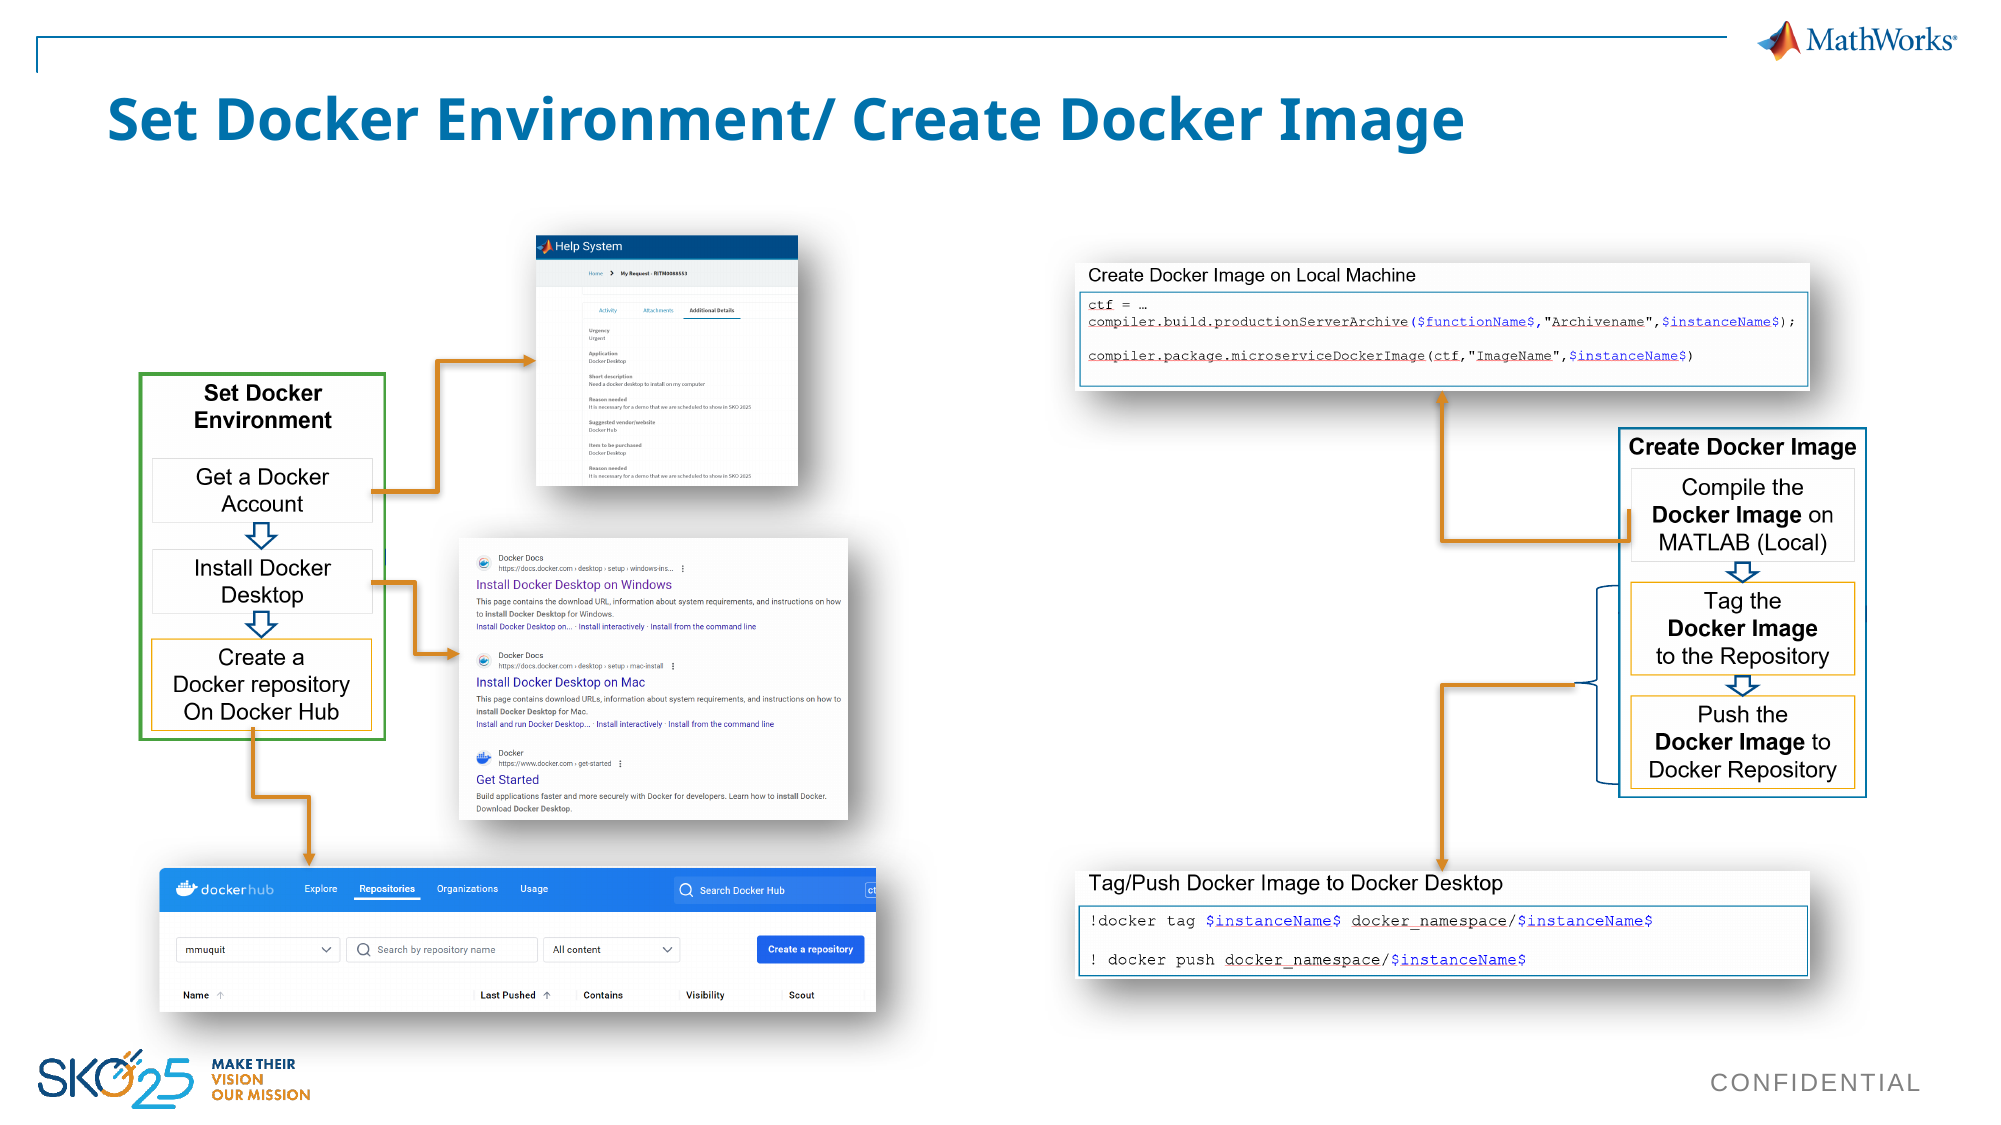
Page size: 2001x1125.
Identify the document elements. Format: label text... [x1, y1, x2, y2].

picture [459, 538, 849, 820]
picture [159, 866, 876, 1012]
text_box [1576, 584, 1618, 785]
picture [535, 235, 798, 257]
title Set Docker Environment/ Create Docker Image [99, 74, 1868, 238]
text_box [1441, 682, 1576, 873]
picture [18, 1037, 329, 1125]
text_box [1441, 390, 1630, 510]
picture [137, 370, 386, 741]
picture [535, 260, 798, 486]
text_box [370, 582, 461, 655]
picture [1751, 11, 1970, 71]
picture [1618, 430, 1864, 796]
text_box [370, 360, 537, 492]
picture [1075, 263, 1810, 391]
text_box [211, 768, 352, 825]
picture [1075, 871, 1810, 979]
